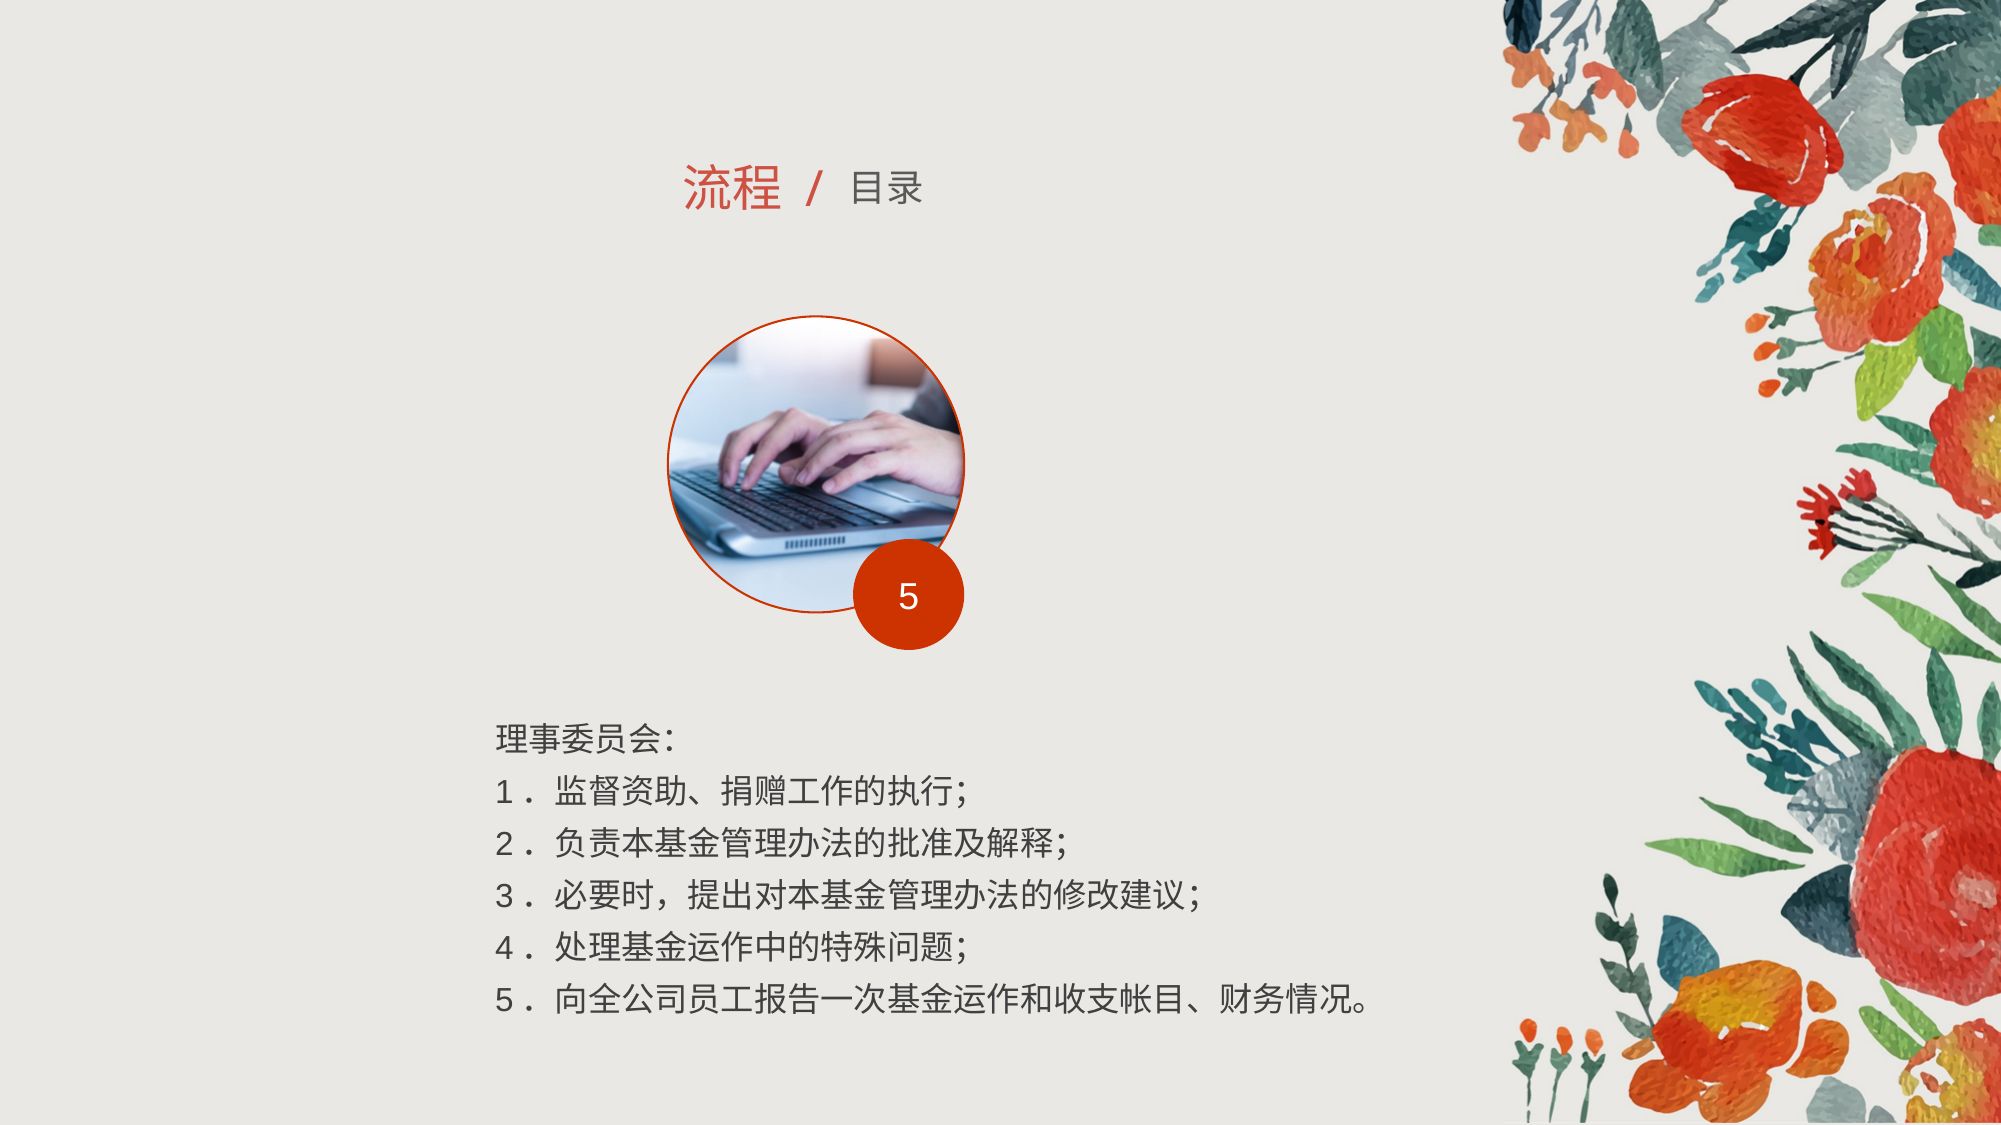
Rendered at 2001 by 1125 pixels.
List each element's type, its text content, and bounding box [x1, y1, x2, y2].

text_box 5 [853, 539, 965, 650]
text_box [667, 316, 965, 613]
text_box 流程 / [667, 148, 960, 224]
text_box 目录 [833, 156, 1490, 217]
text_box 理事委员会： 1．监督资助、捐赠工作的执行； 2．负责本基金管理办法的批准及解释； 3．必要时，提出对本基金管理办法的修改建议； 4．处理基金运作中的特殊问题； 5．向全公司员工报告一次基金运作和收支帐目、财务情况。 [480, 699, 1490, 1057]
picture [1495, 0, 2001, 1125]
